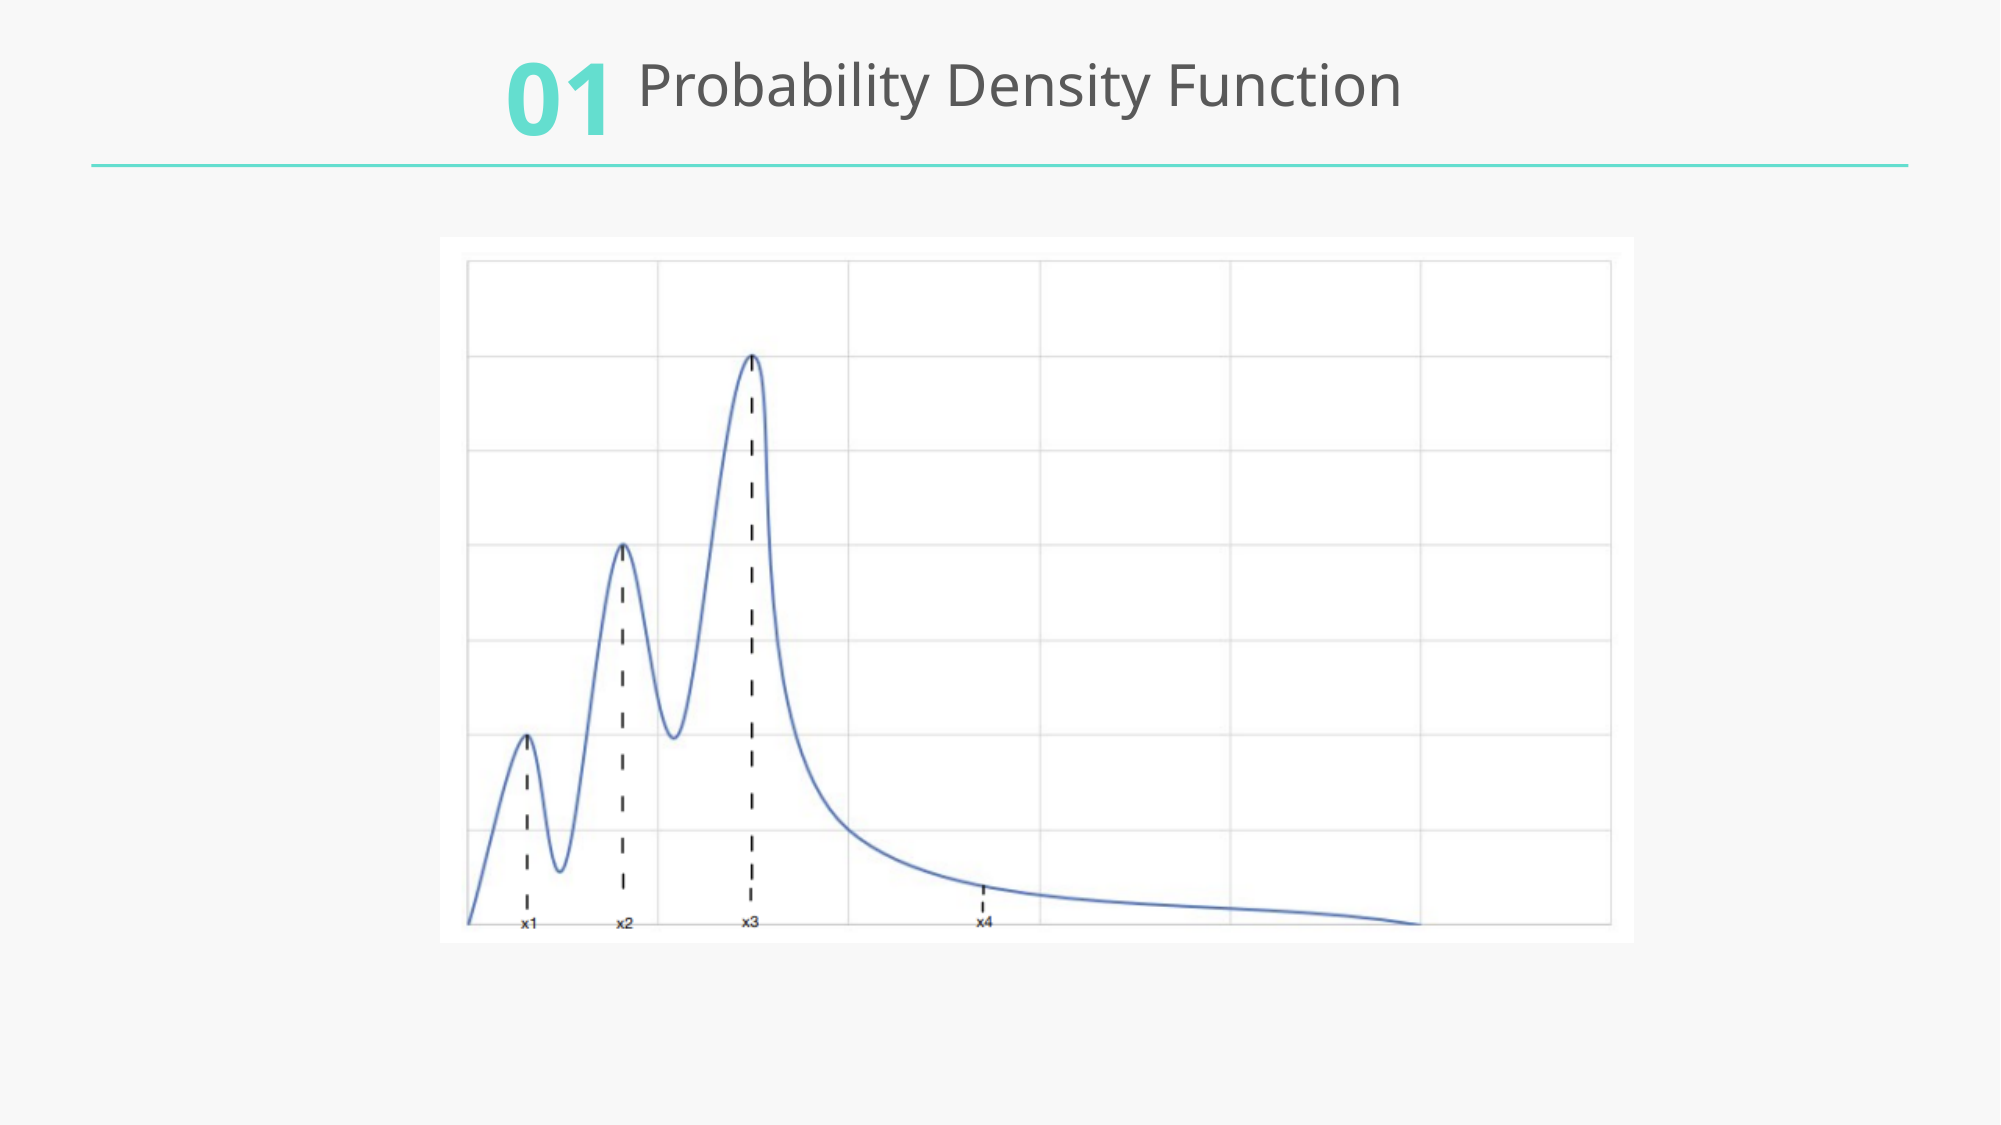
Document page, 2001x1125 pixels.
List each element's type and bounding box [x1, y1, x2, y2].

text_box [490, 27, 1438, 165]
text_box [90, 163, 1909, 168]
picture [440, 237, 1634, 943]
